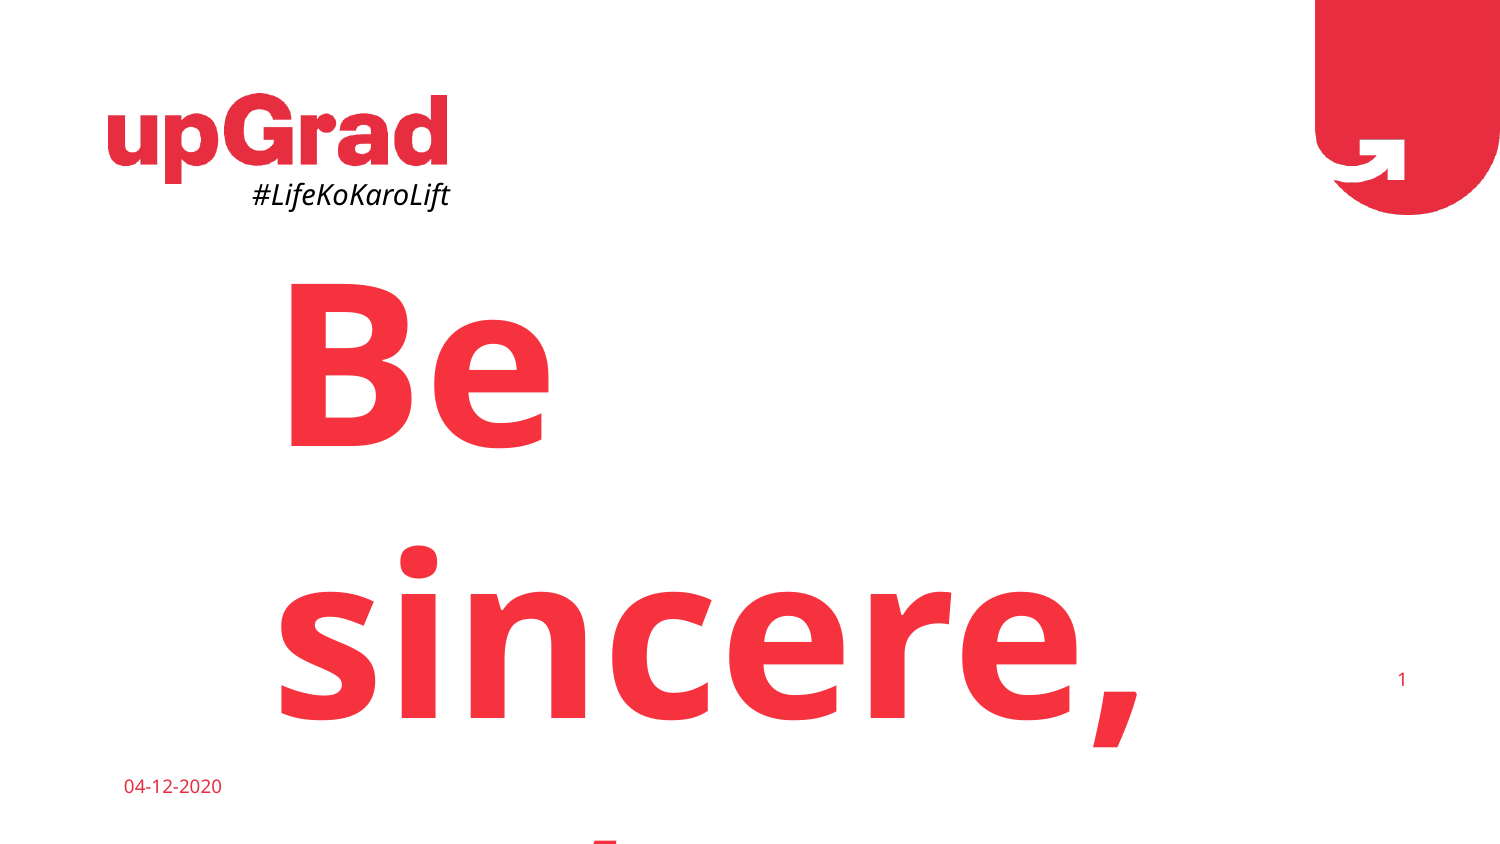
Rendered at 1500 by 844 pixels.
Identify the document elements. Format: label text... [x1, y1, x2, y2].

text_box #LifeKoKaroLift [206, 117, 479, 333]
slide_number ‹#› [1264, 658, 1423, 704]
picture [108, 93, 447, 184]
text_box Be sincere, not serious ! [256, 204, 1264, 844]
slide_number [108, 763, 256, 809]
picture [1314, 0, 1500, 216]
